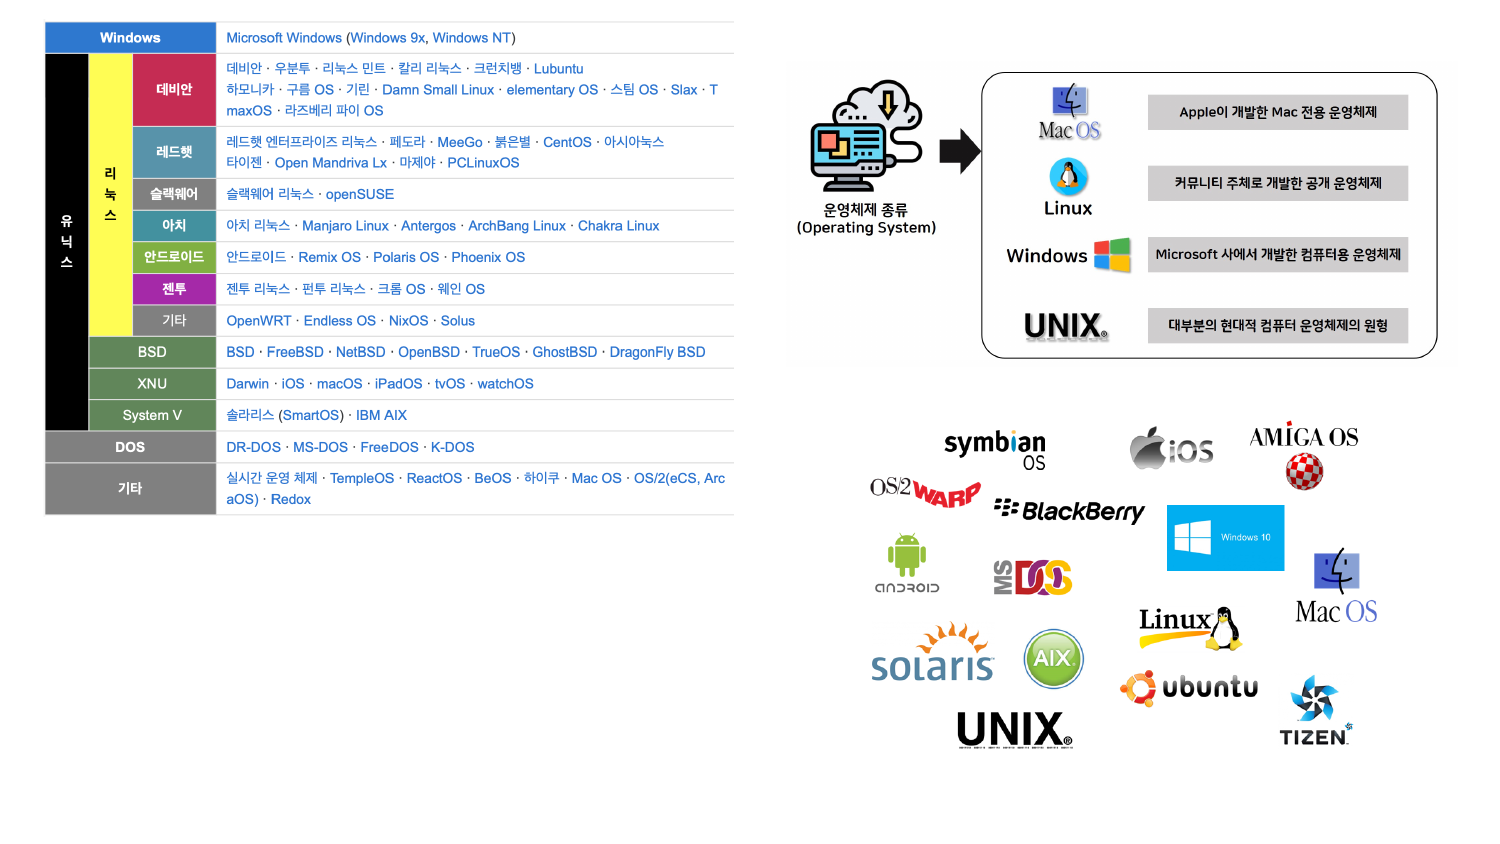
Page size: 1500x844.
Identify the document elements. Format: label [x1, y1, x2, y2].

picture [861, 411, 1382, 752]
picture [42, 19, 734, 517]
picture [786, 61, 1458, 367]
